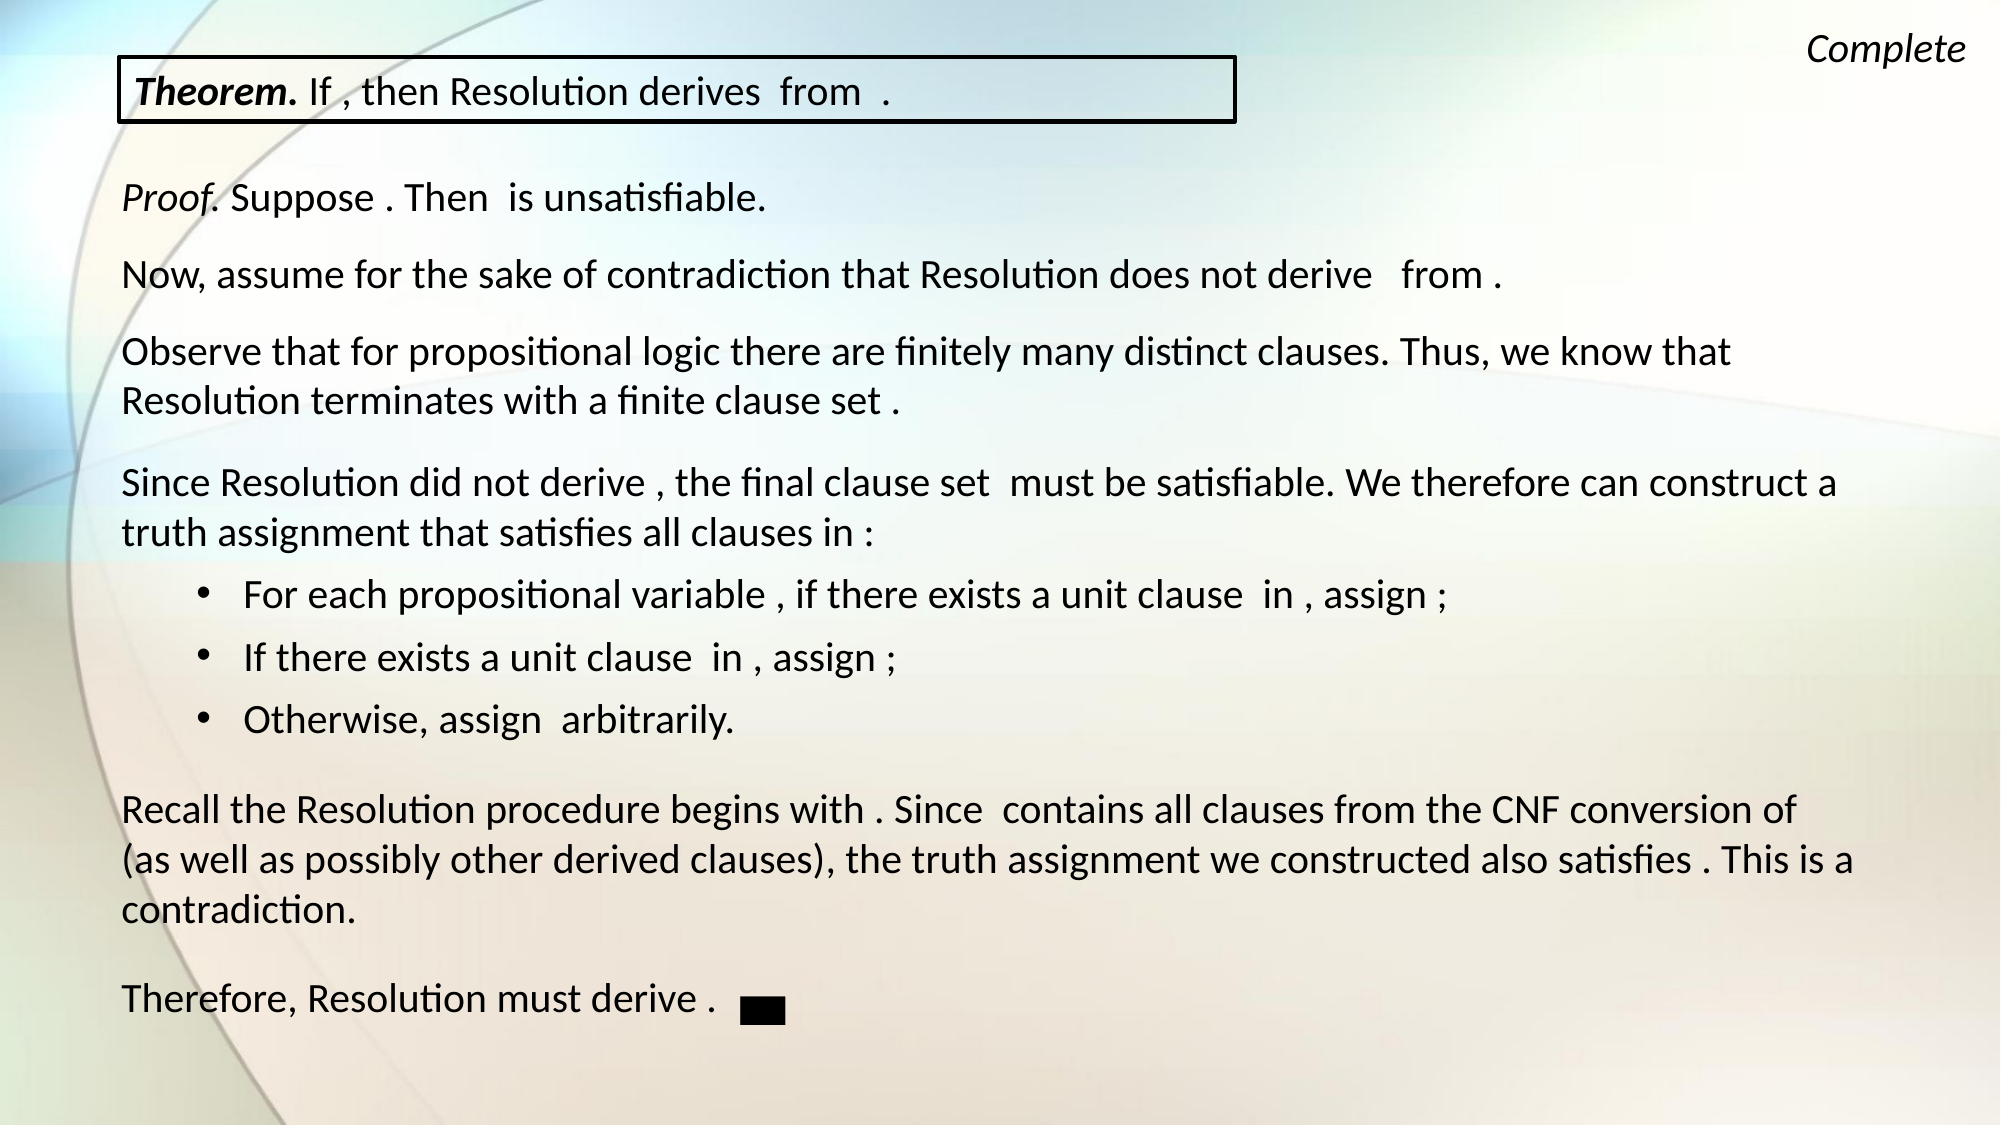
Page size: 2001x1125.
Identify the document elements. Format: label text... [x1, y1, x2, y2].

picture [0, 0, 2001, 1125]
text_box Complete [1791, 13, 1992, 79]
